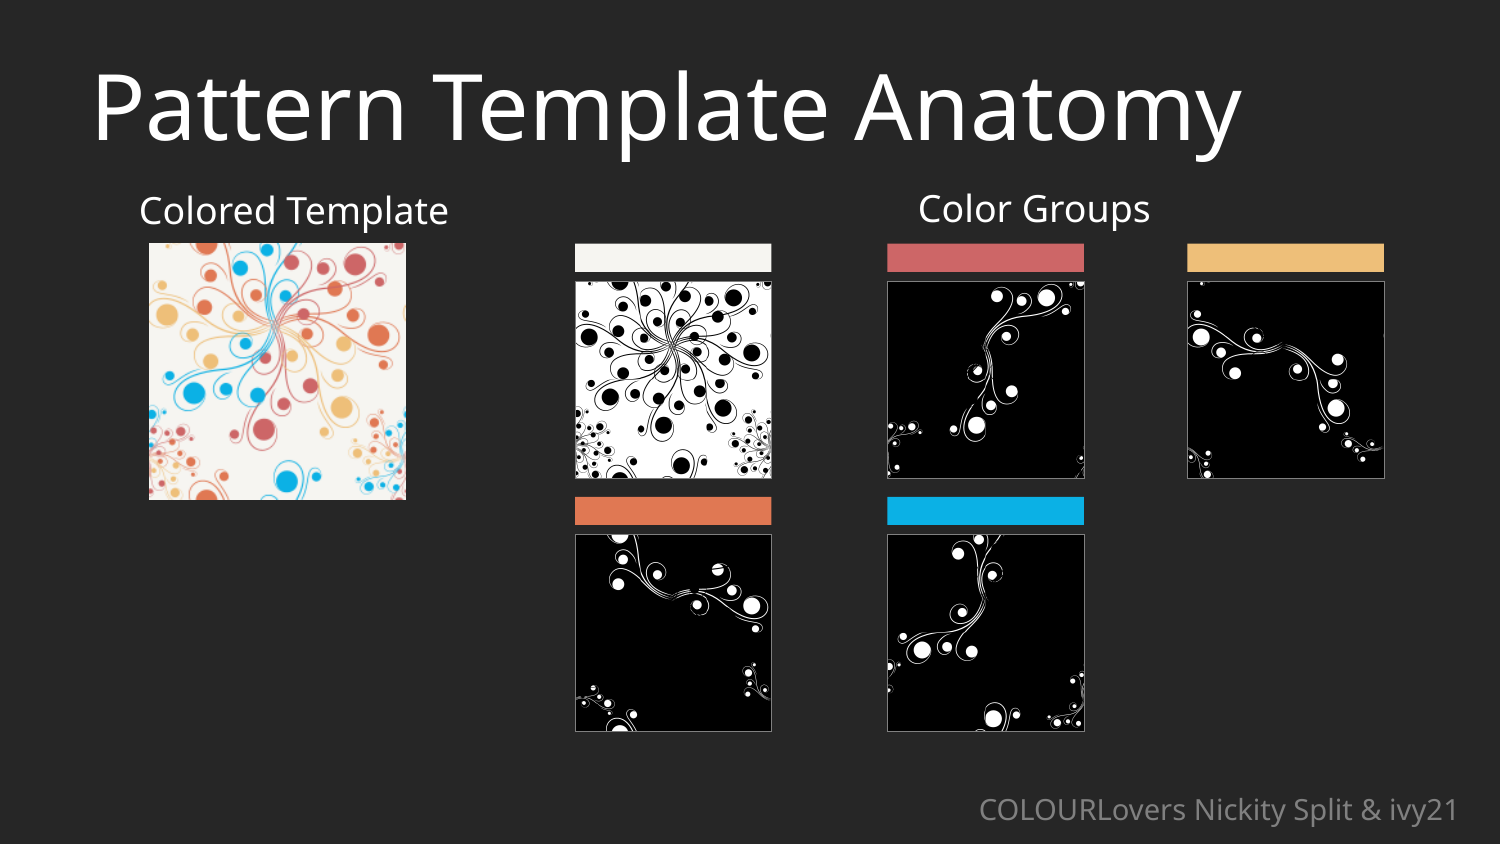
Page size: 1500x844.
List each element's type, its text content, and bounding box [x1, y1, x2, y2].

picture [574, 280, 773, 479]
title Pattern Template Anatomy [75, 33, 1425, 175]
picture [887, 280, 1085, 479]
text_box COLOURLovers Nickity Split & ivy21 [799, 784, 1475, 834]
text_box [1185, 242, 1386, 274]
picture [574, 534, 773, 732]
picture [149, 243, 406, 501]
text_box [885, 495, 1086, 527]
picture [887, 534, 1085, 732]
text_box Color Groups [903, 178, 1275, 238]
text_box [573, 495, 774, 527]
text_box [573, 242, 774, 274]
picture [1187, 280, 1385, 479]
text_box Colored Template [124, 179, 496, 240]
text_box [885, 242, 1086, 274]
